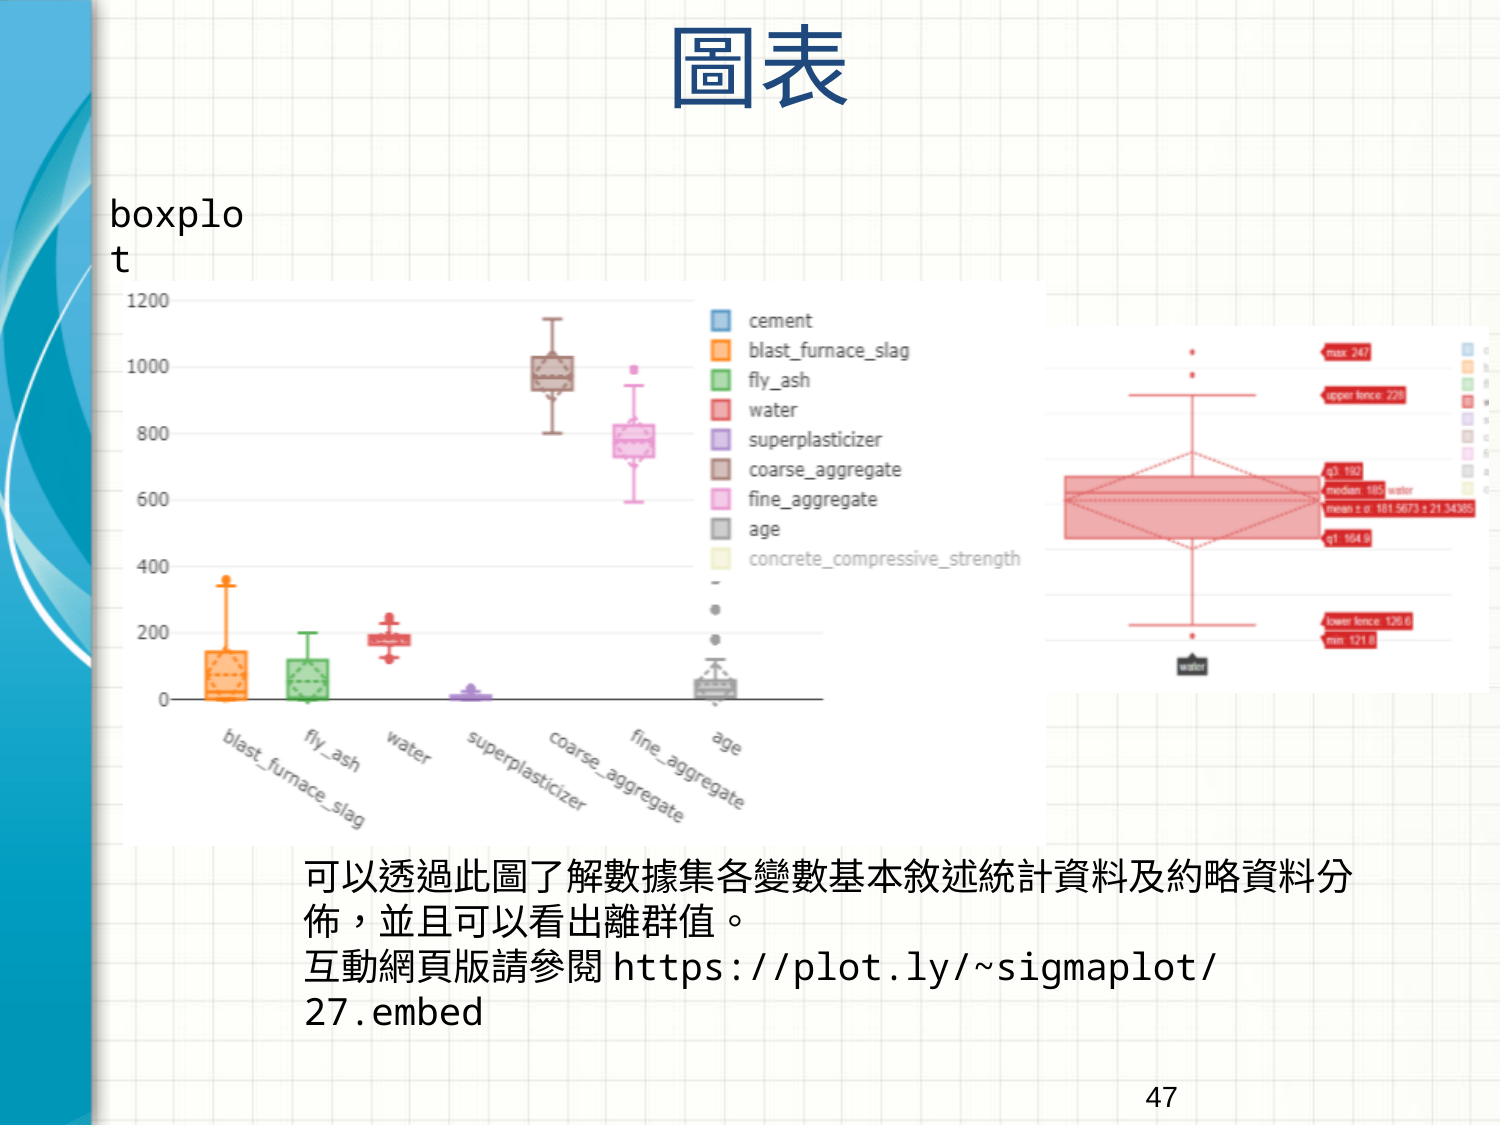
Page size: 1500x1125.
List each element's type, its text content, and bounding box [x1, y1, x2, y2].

text_box 圖表 [53, 2, 1466, 180]
picture [0, 0, 1500, 1125]
text_box 47 [1130, 1070, 1481, 1125]
text_box 可以透過此圖了解數據集各變數基本敘述統計資料及約略資料分佈，並且可以看出離群值。 互動網頁版請參閱https://plot.ly/~sigmaplot/27.embed [289, 845, 1388, 1086]
text_box boxplot [94, 182, 260, 288]
